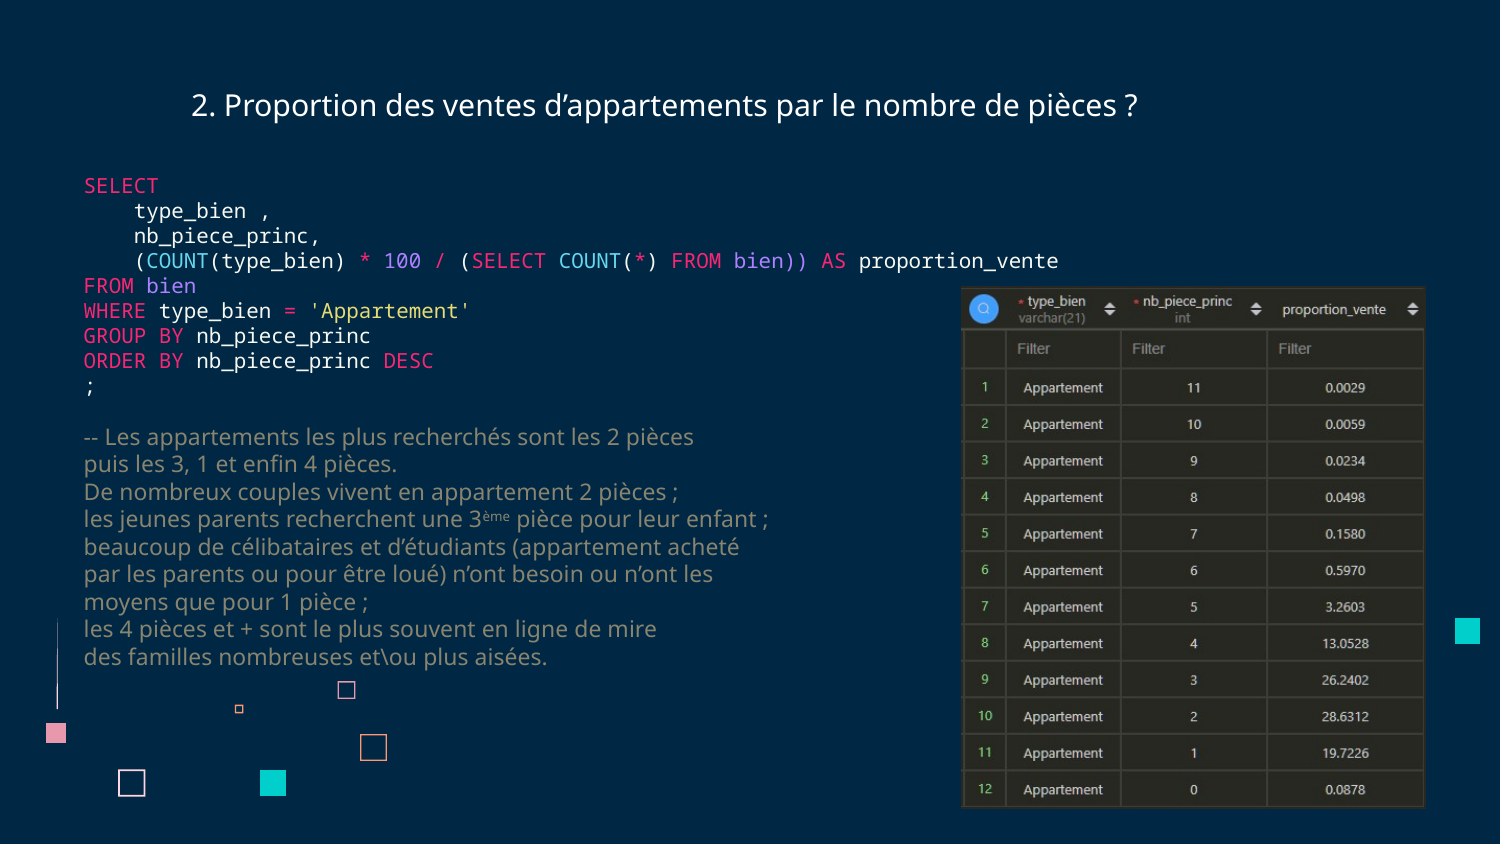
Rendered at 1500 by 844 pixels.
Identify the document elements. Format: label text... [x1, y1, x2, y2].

title 2. Proportion des ventes d’appartements par le nombre de pièces ? [101, 58, 1194, 163]
text_box SELECT type_bien , nb_piece_princ, (COUNT(type_bien) * 100 / (SELECT COUNT(*) FROM bien)) AS proportion_vente FROM bien WHERE type_bien = 'Appartement' GROUP BY nb_piece_princ ORDER BY nb_piece_princ DESC ; -- Les appartements les plus recherchés sont les 2 pièces puis les 3, 1 et enfin 4 pièces. De nombreux couples vivent en appartement 2 pièces ; les jeunes parents recherchent une 3ème pièce pour leur enfant ; beaucoup de célibataires et d’étudiants (appartement acheté par les parents ou pour être loué) n’ont besoin ou n’ont les moyens que pour 1 pièce ; les 4 pièces et + sont le plus souvent en ligne de mire des familles nombreuses et\ou plus aisées. [68, 165, 1294, 702]
picture [961, 286, 1426, 809]
